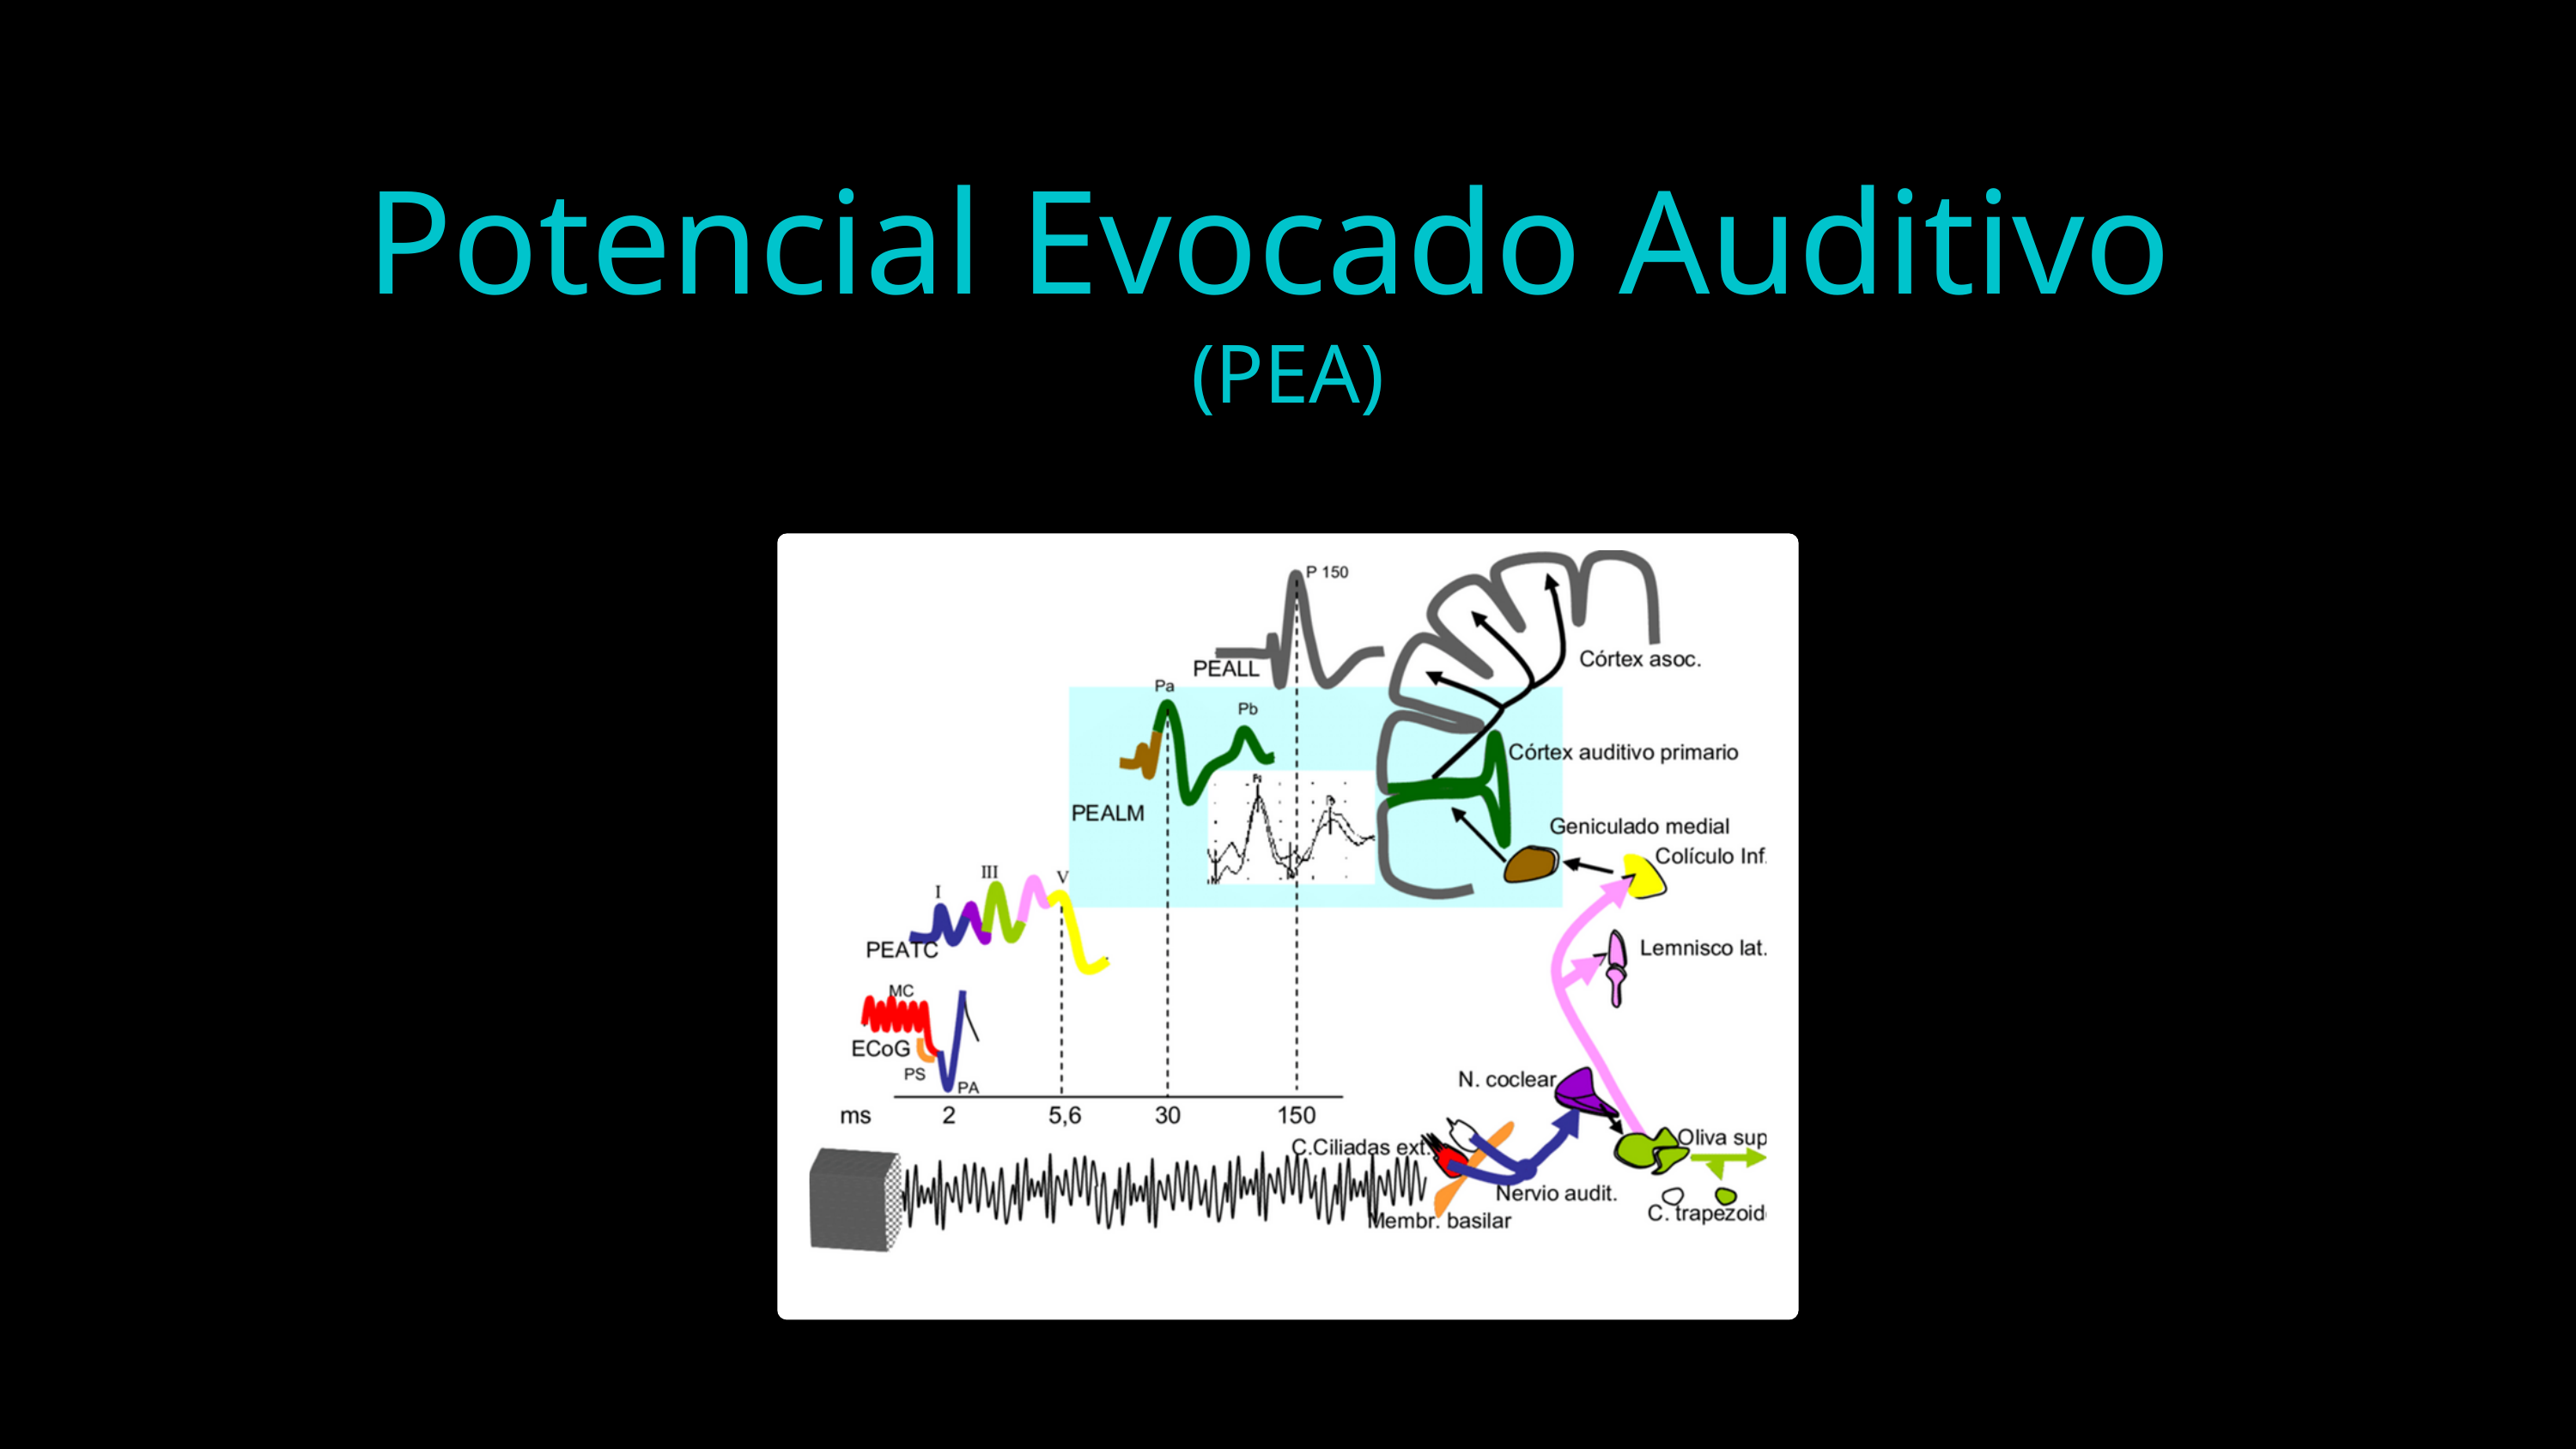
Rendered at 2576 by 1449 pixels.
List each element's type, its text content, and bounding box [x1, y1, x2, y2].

text_box Potencial Evocado Auditivo (PEA) [295, 150, 2281, 420]
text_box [776, 533, 1799, 1320]
